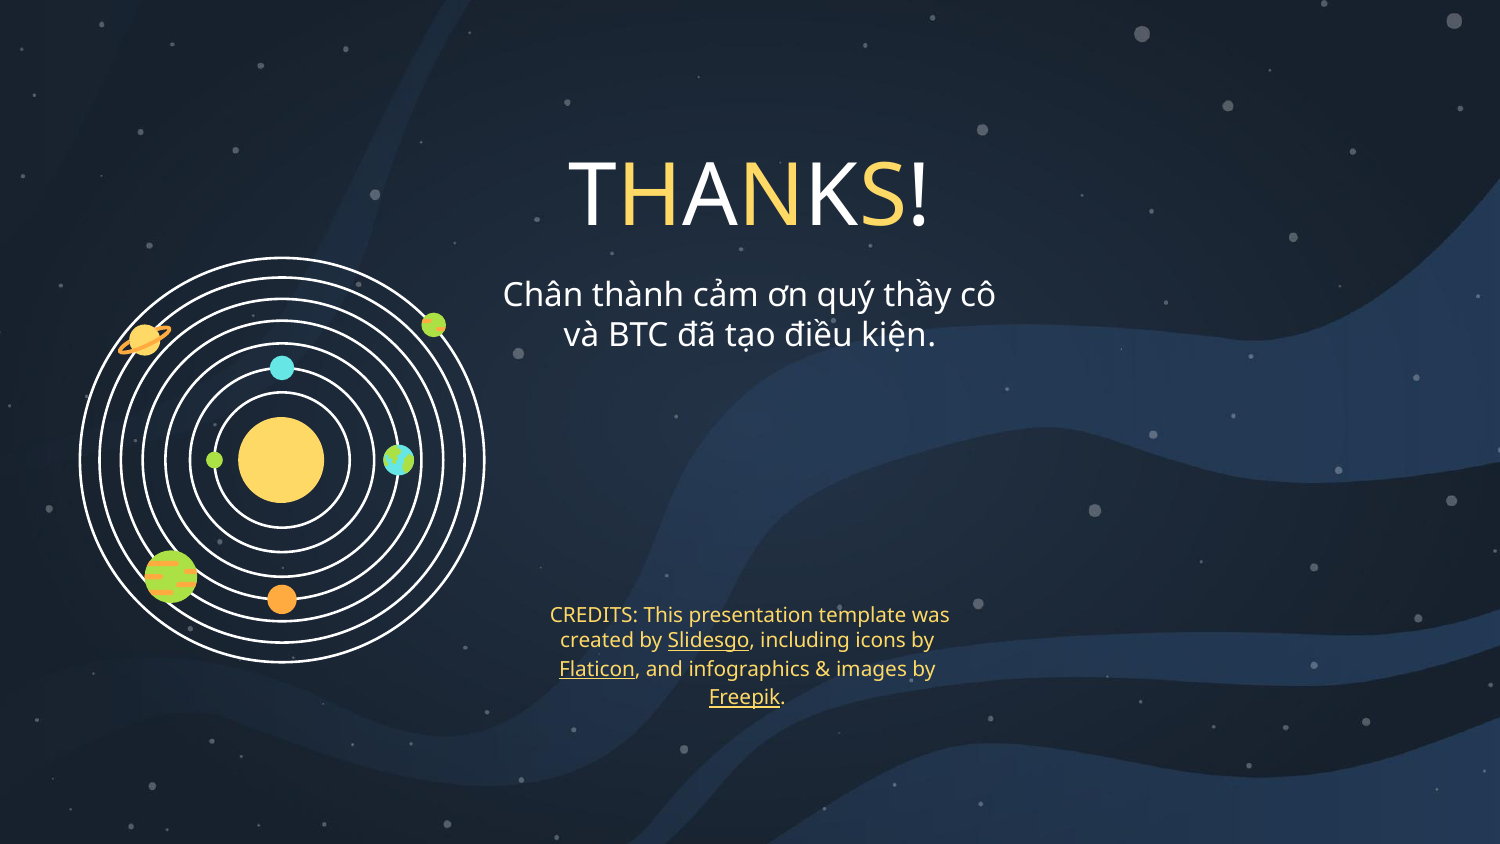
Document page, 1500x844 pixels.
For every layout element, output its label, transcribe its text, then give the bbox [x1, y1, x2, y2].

title THANKS! [466, 119, 1034, 258]
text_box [79, 257, 485, 663]
picture [0, 0, 1500, 844]
subtitle Chân thành cảm ơn quý thầy cô và BTC đã tạo điều kiện. [485, 257, 1016, 503]
